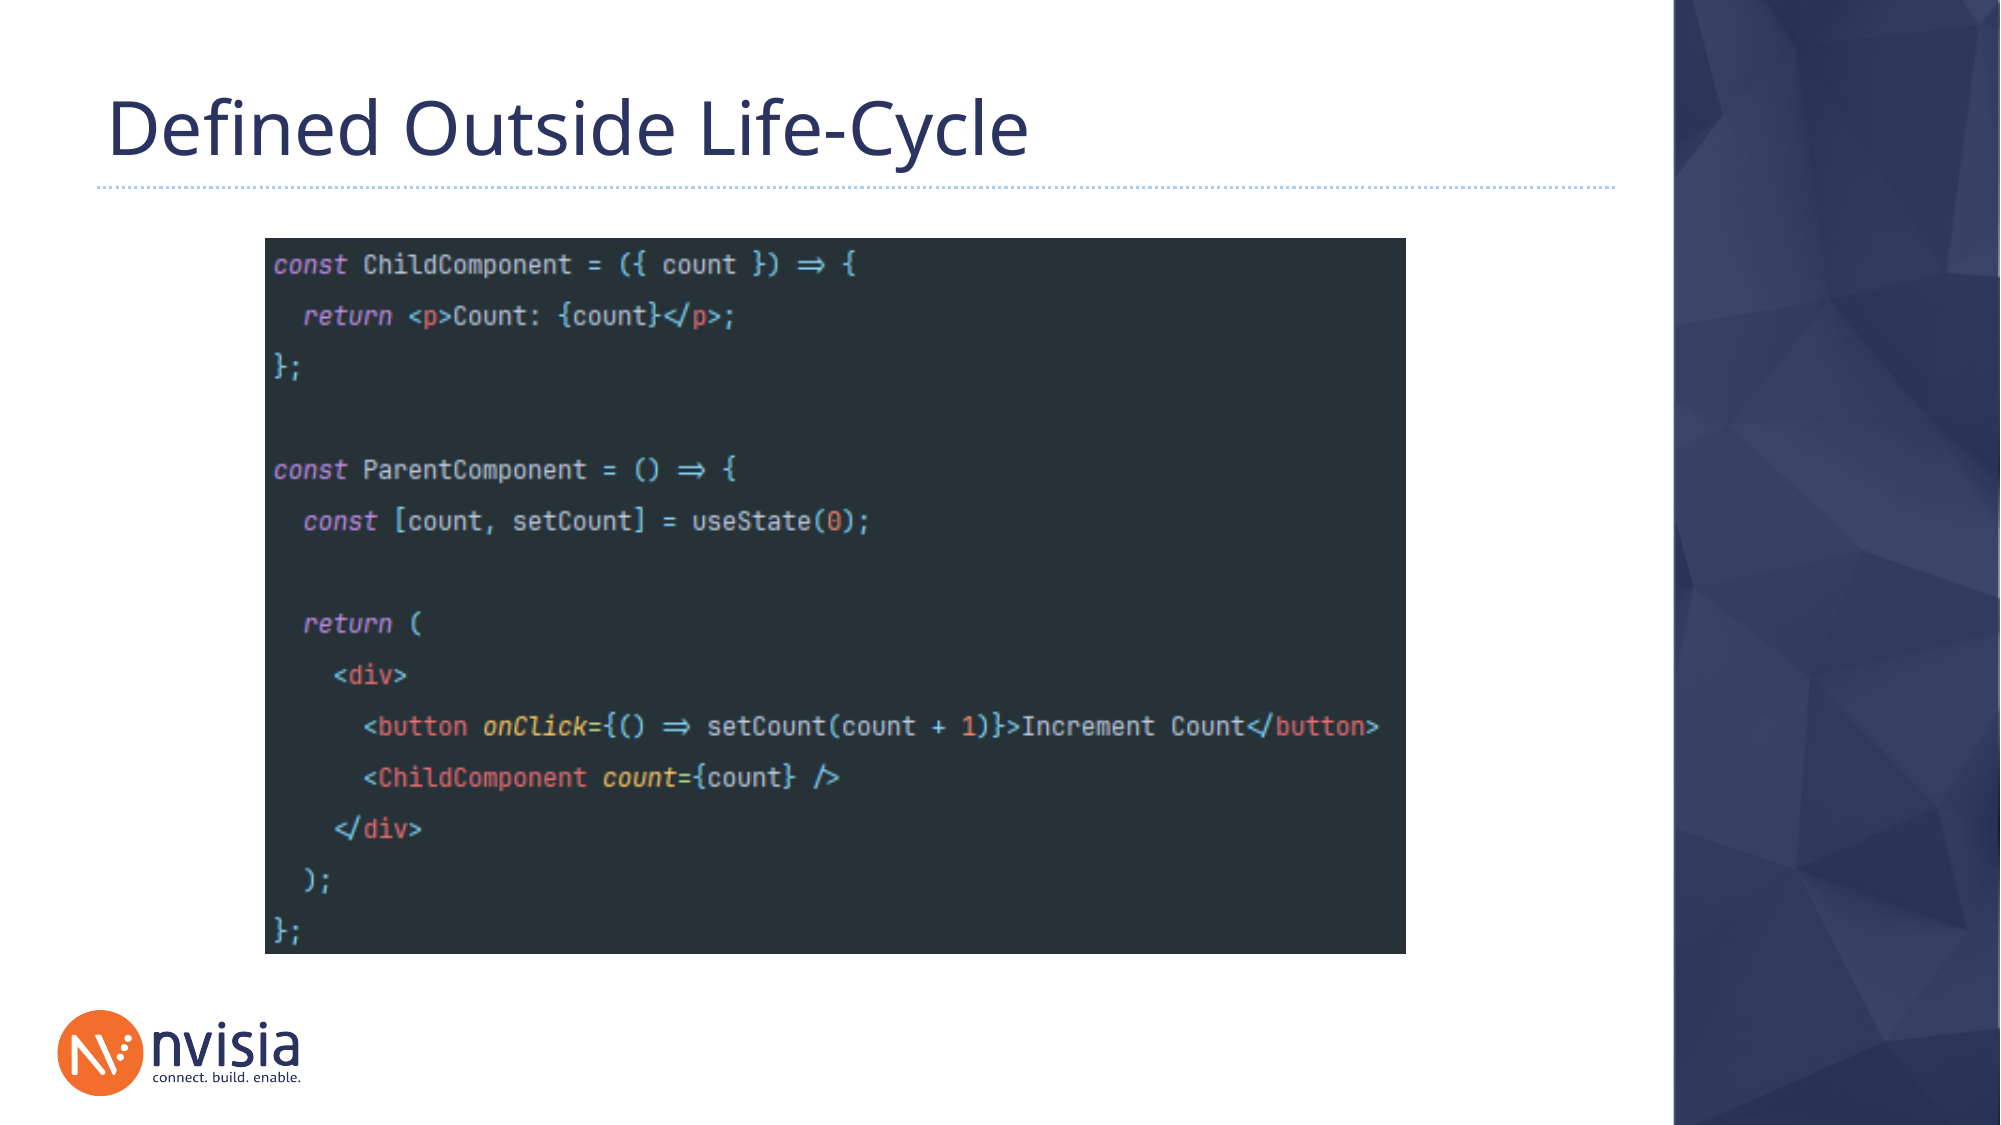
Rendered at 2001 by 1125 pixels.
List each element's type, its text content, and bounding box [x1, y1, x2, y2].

picture [265, 238, 1406, 954]
title Defined Outside Life-Cycle [91, 56, 1616, 207]
picture [48, 1003, 312, 1103]
